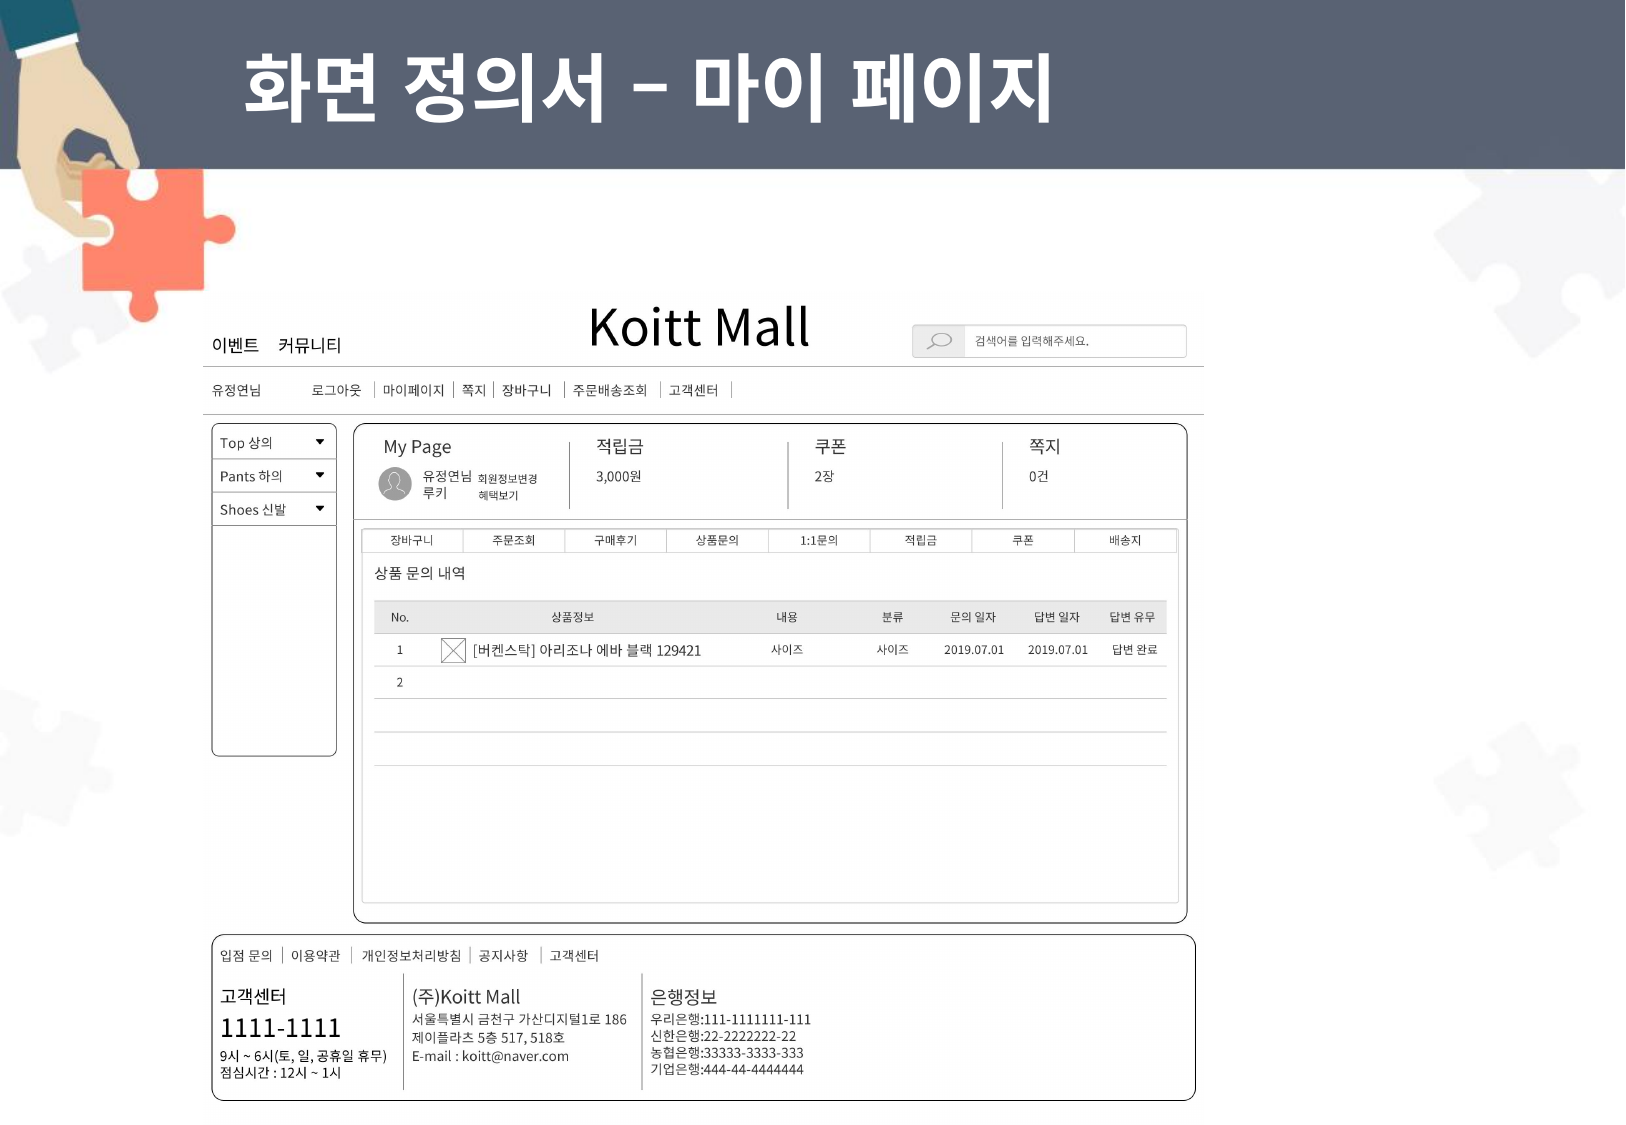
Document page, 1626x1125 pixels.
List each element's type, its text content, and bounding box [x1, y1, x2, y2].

title 화면 정의서 – 마이 페이지 [228, 28, 1498, 157]
picture [0, 0, 1625, 1125]
